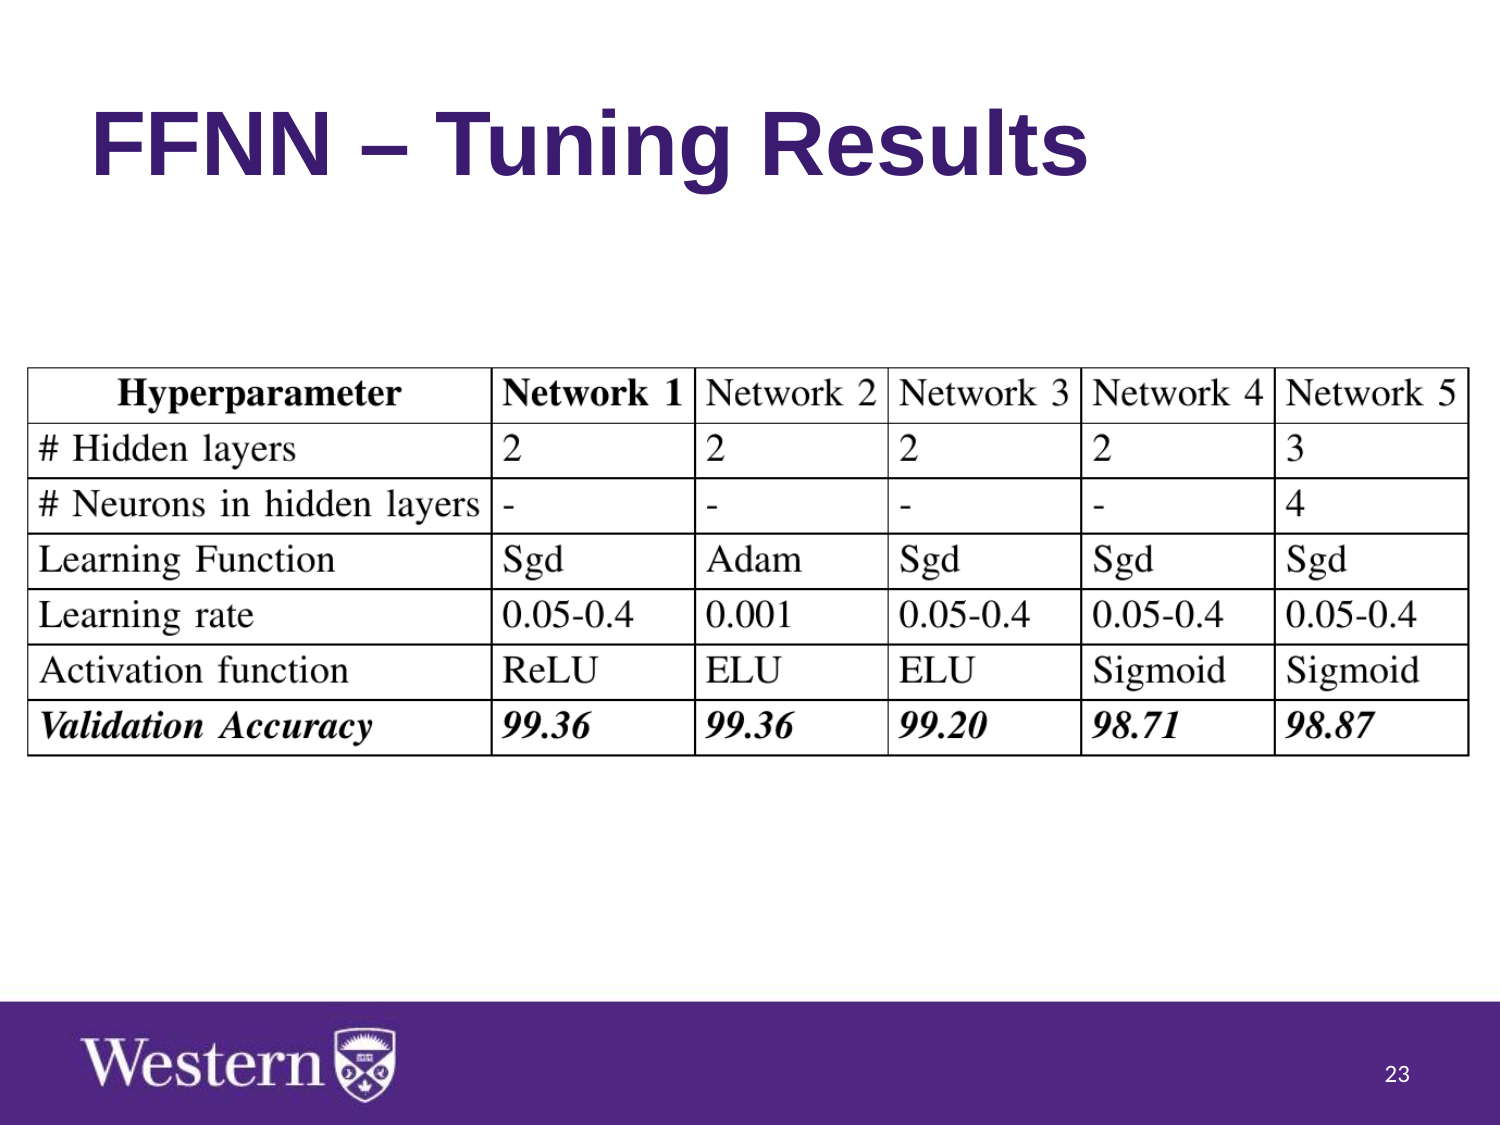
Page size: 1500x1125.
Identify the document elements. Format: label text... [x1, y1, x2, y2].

title FFNN – Tuning Results [75, 45, 1425, 233]
slide_number ‹#› [1074, 1042, 1425, 1103]
picture [0, 0, 1500, 1125]
